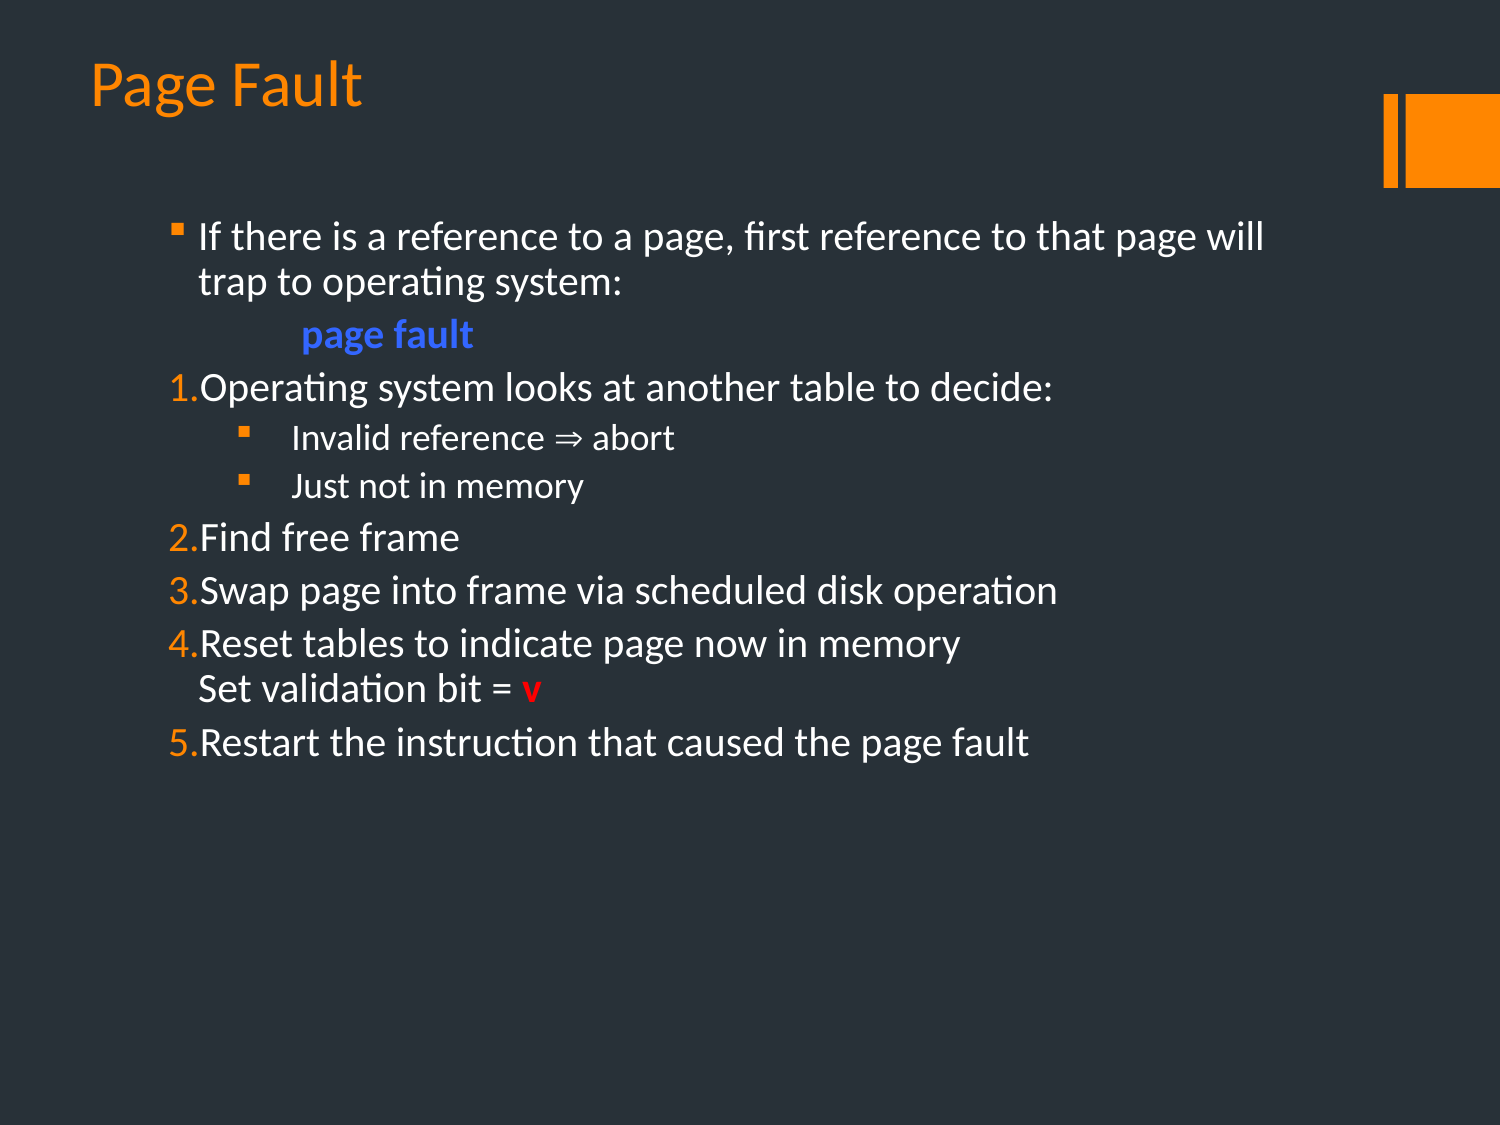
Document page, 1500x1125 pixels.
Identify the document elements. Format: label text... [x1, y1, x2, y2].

title Page Fault [75, 33, 1425, 128]
list If there is a reference to a page, first reference to that page will trap to operating system: page fault Operating system looks at another table to decide: Invalid reference  abort Just not in memory Find free frame Swap page into frame via scheduled disk operation Reset tables to indicate page now in memory Set validation bit = v Restart the instruction that caused the page fault [145, 148, 1317, 840]
